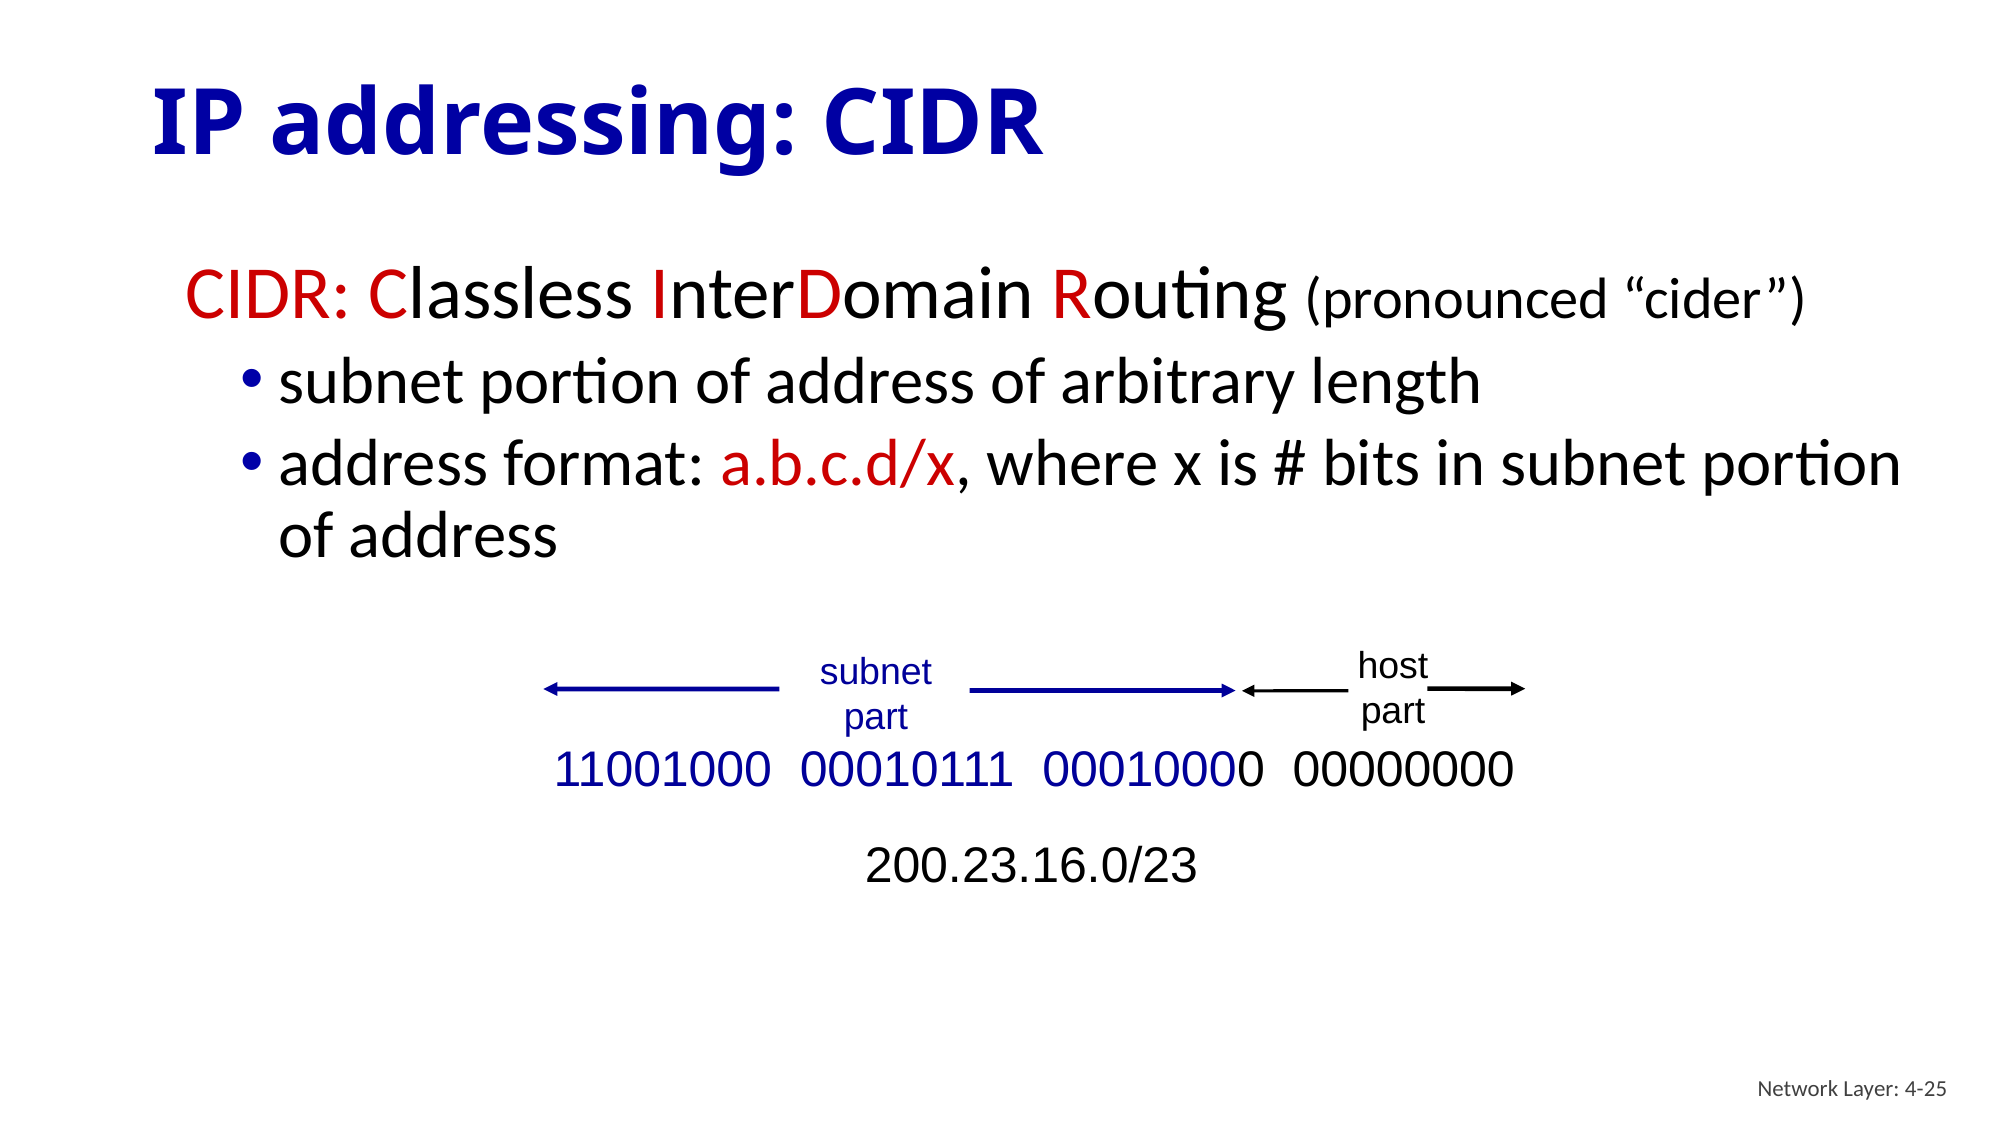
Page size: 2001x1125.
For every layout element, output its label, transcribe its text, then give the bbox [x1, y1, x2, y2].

slide_number Network Layer: 4-25 [1512, 1056, 1963, 1117]
title IP addressing: CIDR [137, 51, 1863, 198]
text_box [531, 633, 1537, 901]
text_box CIDR: Classless InterDomain Routing (pronounced “cider”) subnet portion of address of arbitrary length address format: a.b.c.d/x, where x is # bits in subnet portion of address [149, 246, 1970, 588]
